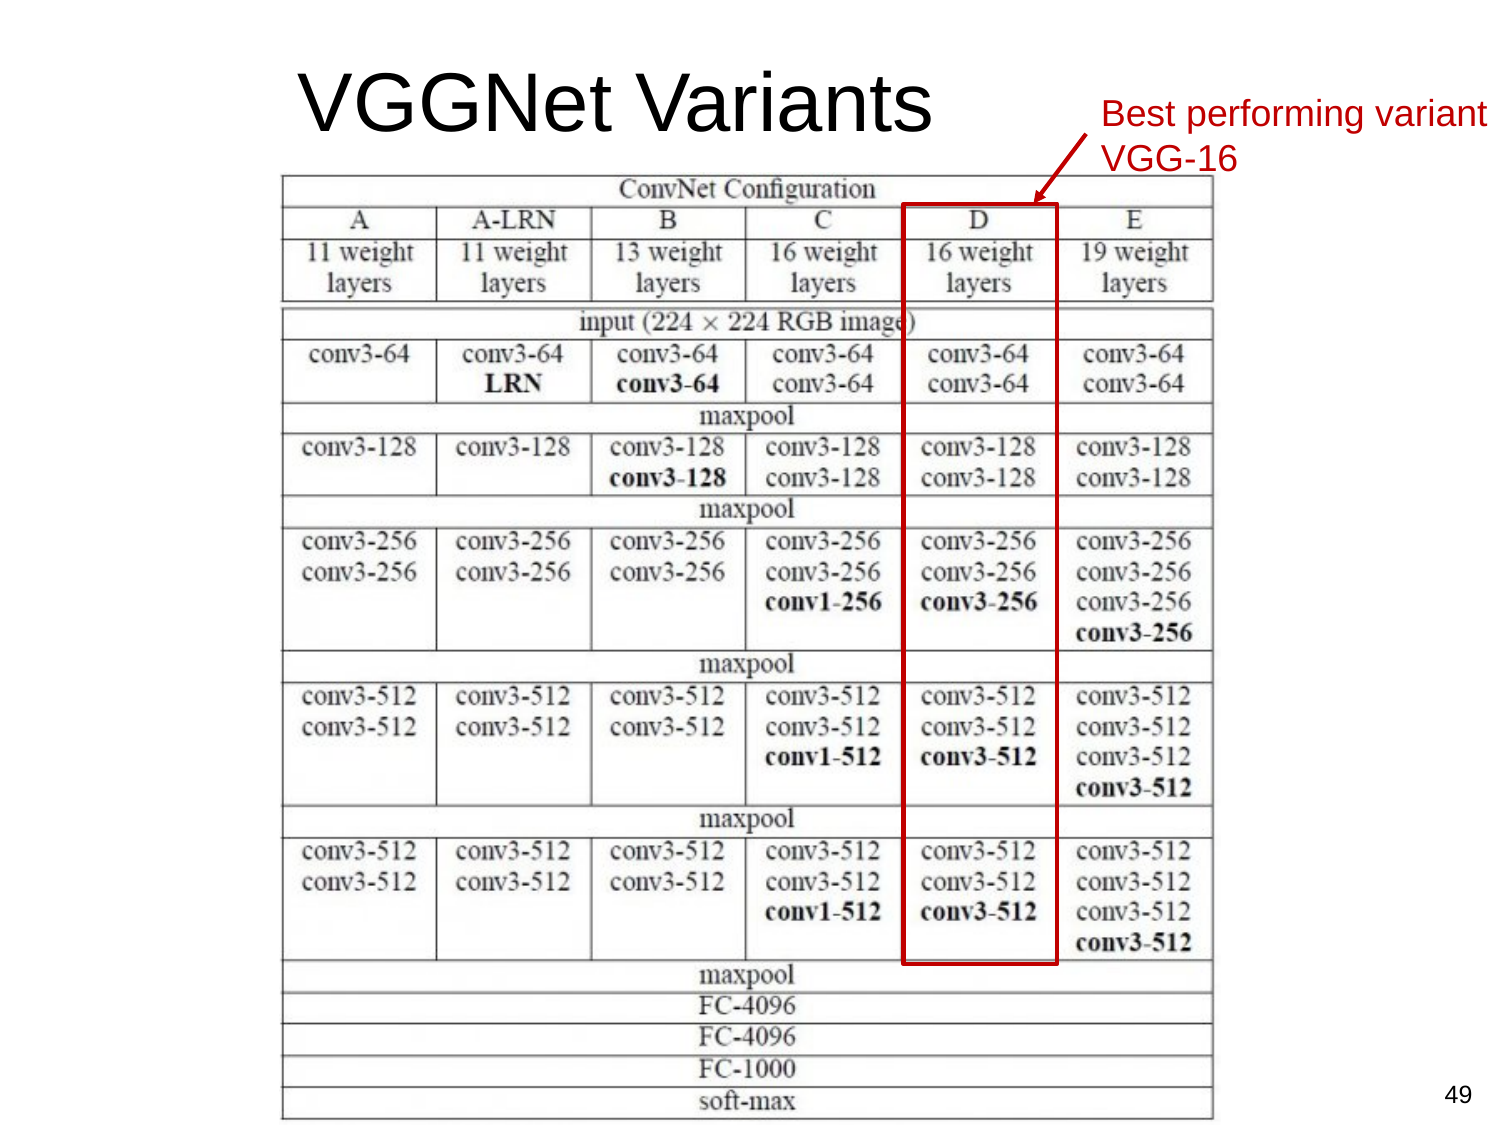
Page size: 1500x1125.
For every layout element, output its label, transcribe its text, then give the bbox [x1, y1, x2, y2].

picture [278, 172, 1222, 1125]
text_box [1033, 134, 1084, 204]
text_box Best performing variant VGG-16 [1086, 81, 1500, 187]
slide_number 49 [1226, 1070, 1488, 1112]
title VGGNet Variants [71, 26, 1161, 170]
